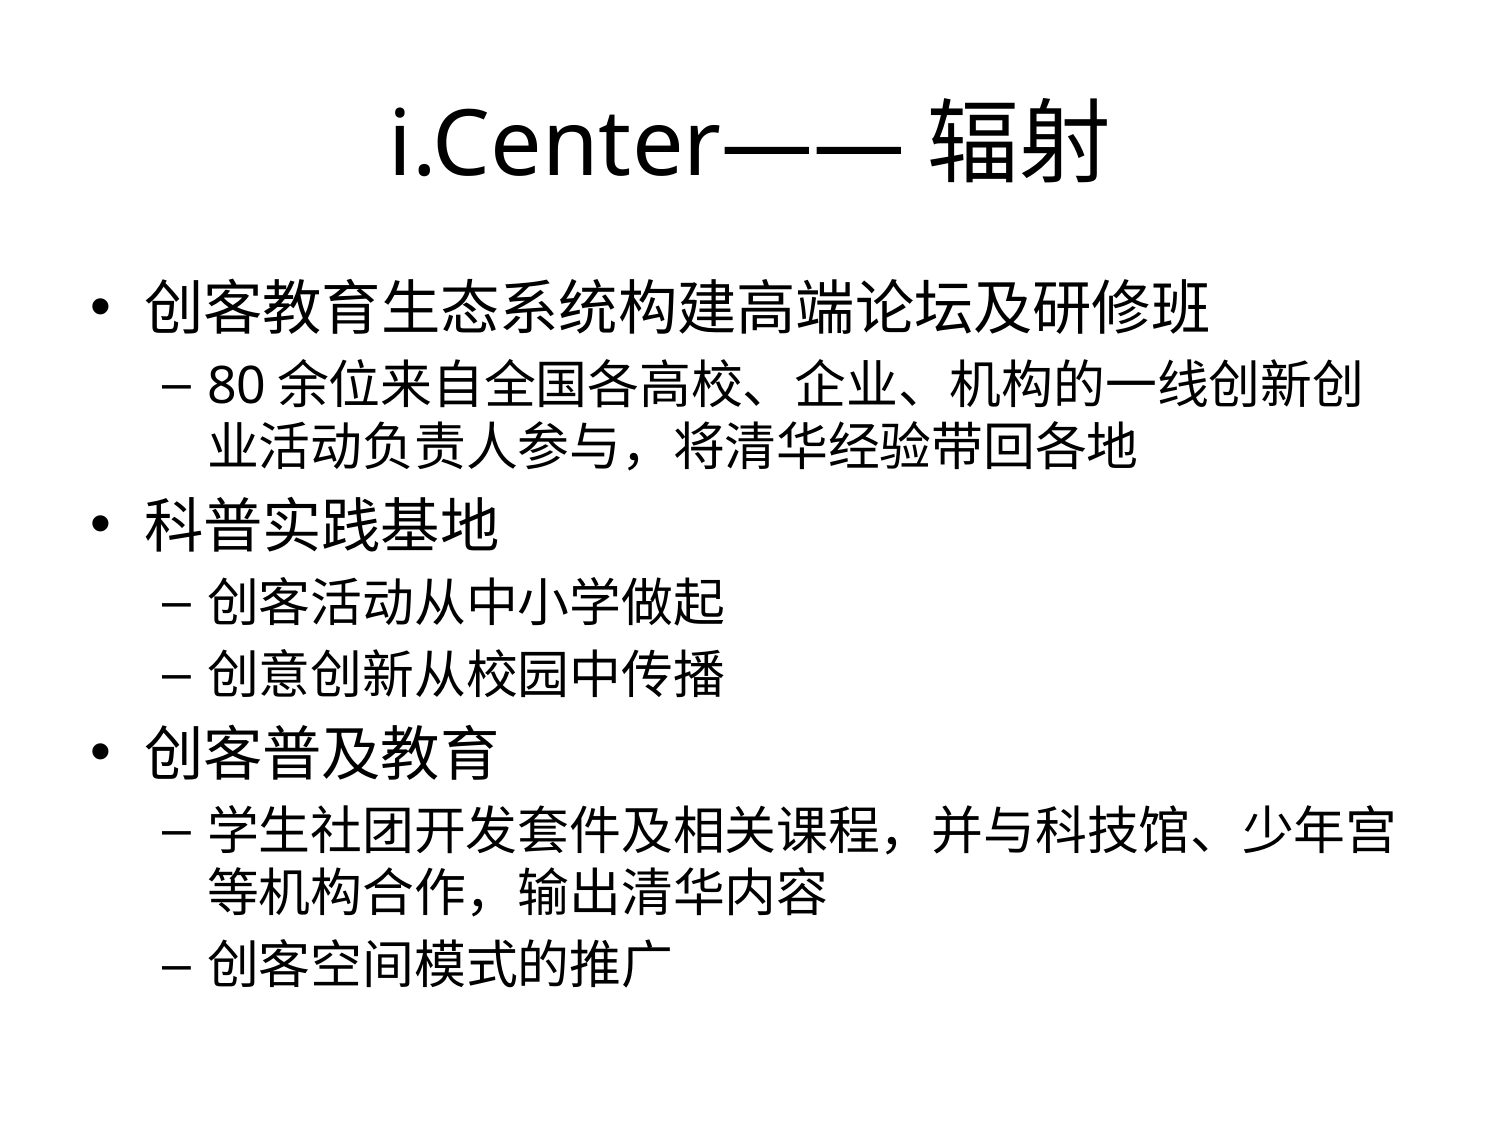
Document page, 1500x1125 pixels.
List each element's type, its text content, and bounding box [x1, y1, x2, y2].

title i.Center——辐射 [75, 45, 1425, 233]
list 创客教育生态系统构建高端论坛及研修班 80余位来自全国各高校、企业、机构的一线创新创业活动负责人参与，将清华经验带回各地 科普实践基地 创客活动从中小学做起 创意创新从校园中传播 创客普及教育 学生社团开发套件及相关课程，并与科技馆、少年宫等机构合作，输出清华内容 创客空间模式的推广 [75, 262, 1425, 1005]
